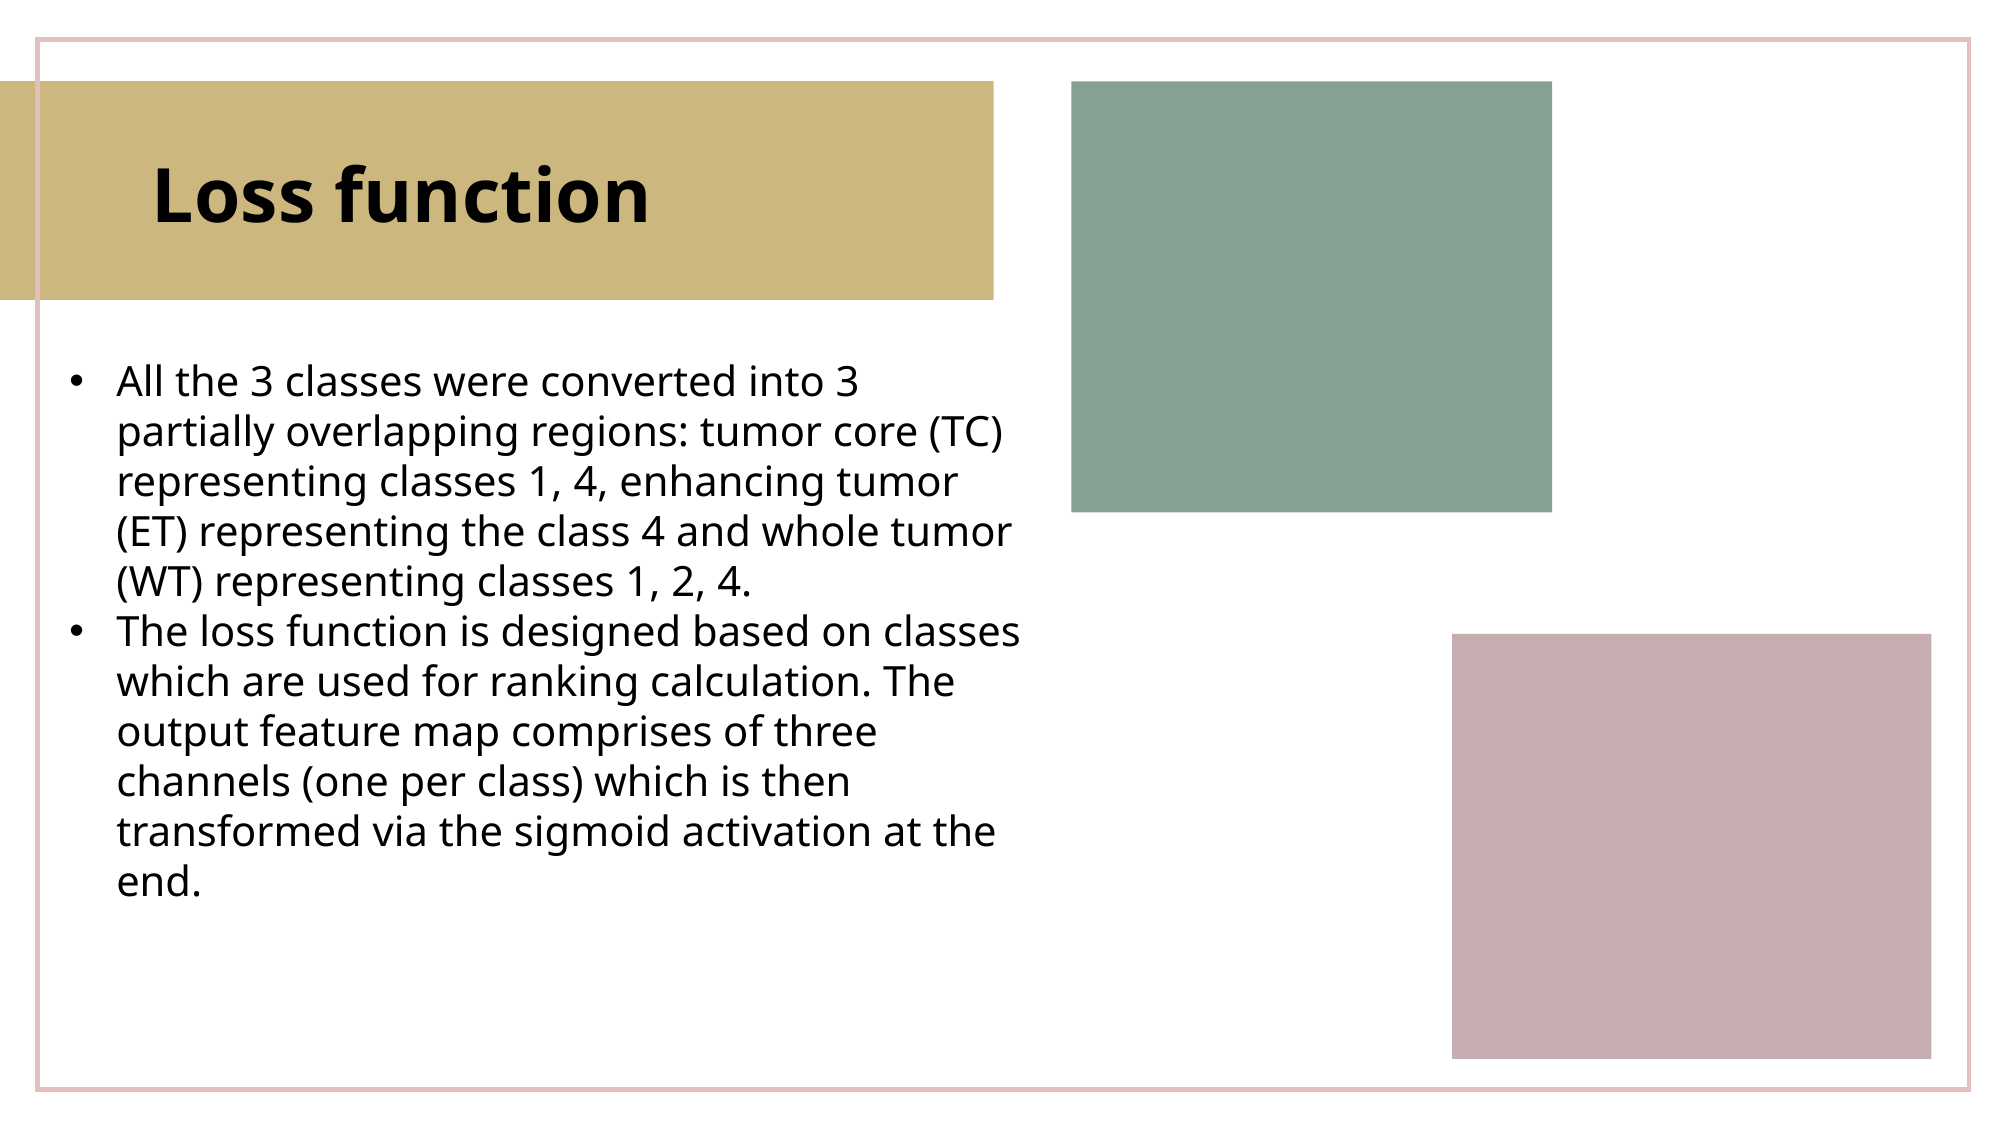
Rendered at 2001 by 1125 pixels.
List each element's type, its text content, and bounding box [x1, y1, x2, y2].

title Loss function [136, 149, 912, 347]
text_box All the 3 classes were converted into 3 partially overlapping regions: tumor core (TC) representing classes 1, 4, enhancing tumor (ET) representing the class 4 and whole tumor (WT) representing classes 1, 2, 4. The loss function is designed based on classes which are used for ranking calculation. The output feature map comprises of three channels (one per class) which is then transformed via the sigmoid activation at the end. [54, 347, 1044, 963]
